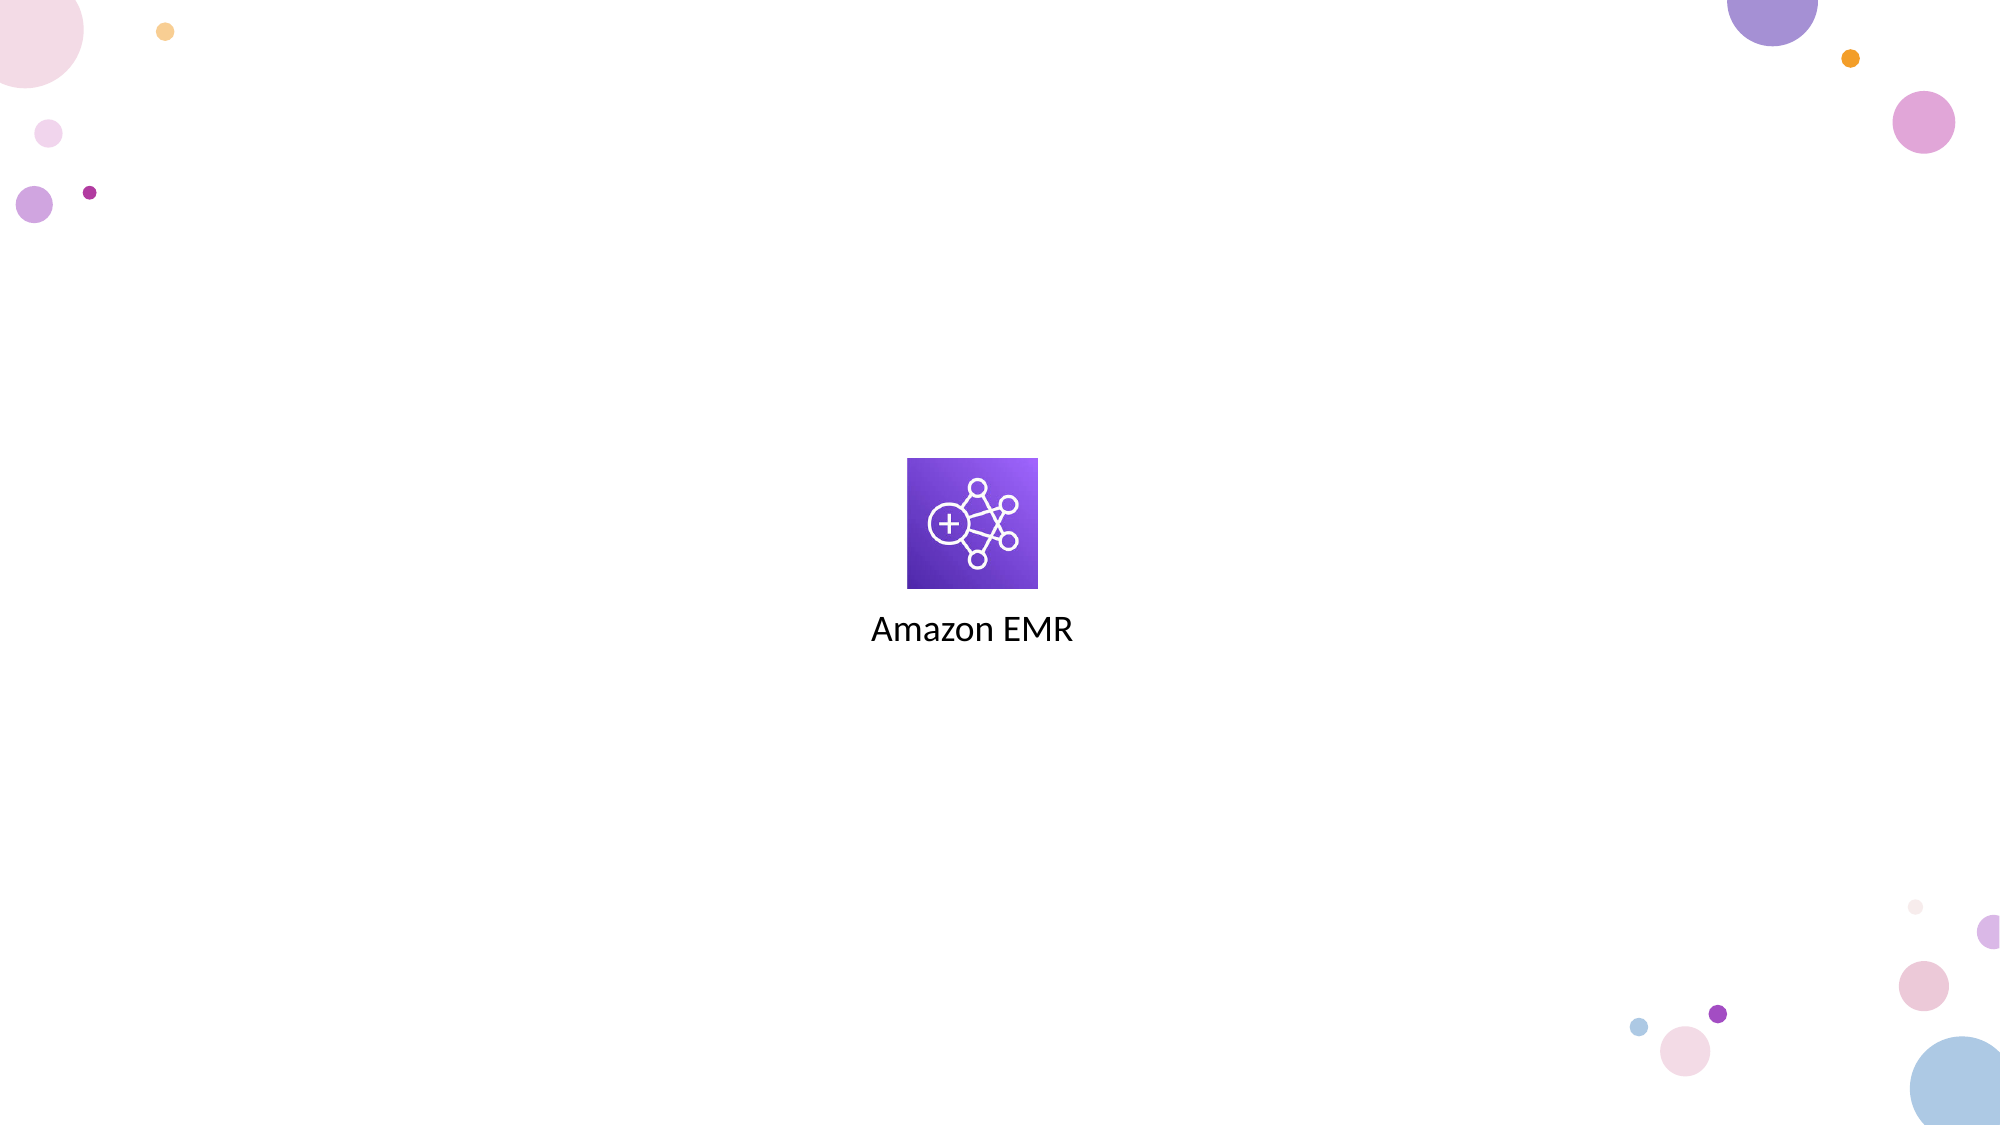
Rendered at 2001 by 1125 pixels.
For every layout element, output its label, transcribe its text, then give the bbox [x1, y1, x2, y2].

picture [906, 458, 1038, 589]
text_box Amazon EMR [856, 596, 1089, 657]
